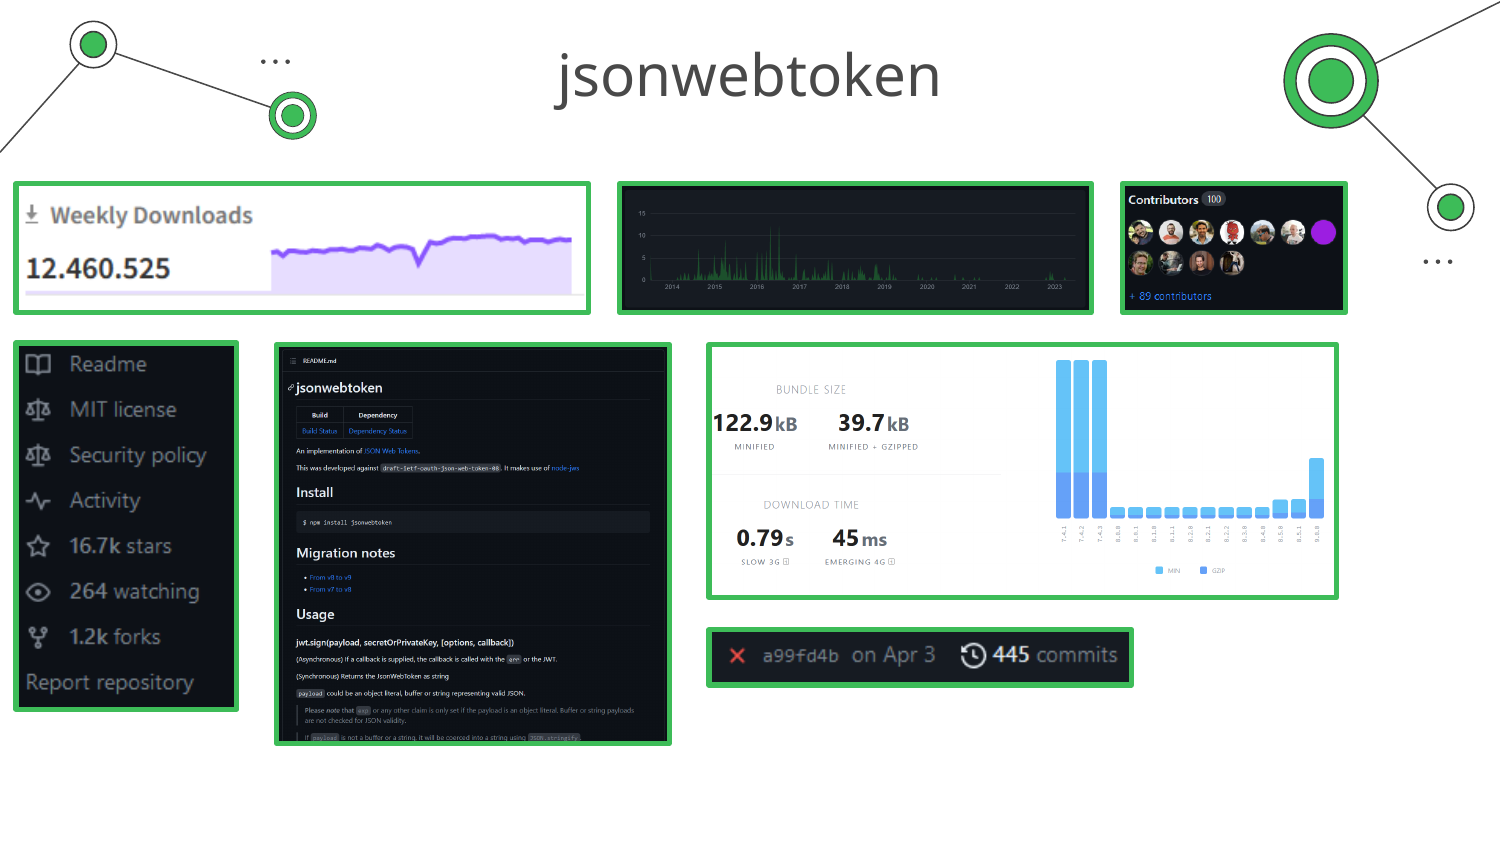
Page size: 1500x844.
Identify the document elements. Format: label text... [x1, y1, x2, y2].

picture [621, 185, 1089, 310]
picture [18, 185, 587, 310]
title jsonwebtoken [118, 22, 1382, 117]
picture [1124, 185, 1344, 310]
picture [279, 346, 667, 741]
picture [18, 345, 235, 707]
picture [711, 632, 1130, 683]
picture [711, 346, 1335, 596]
